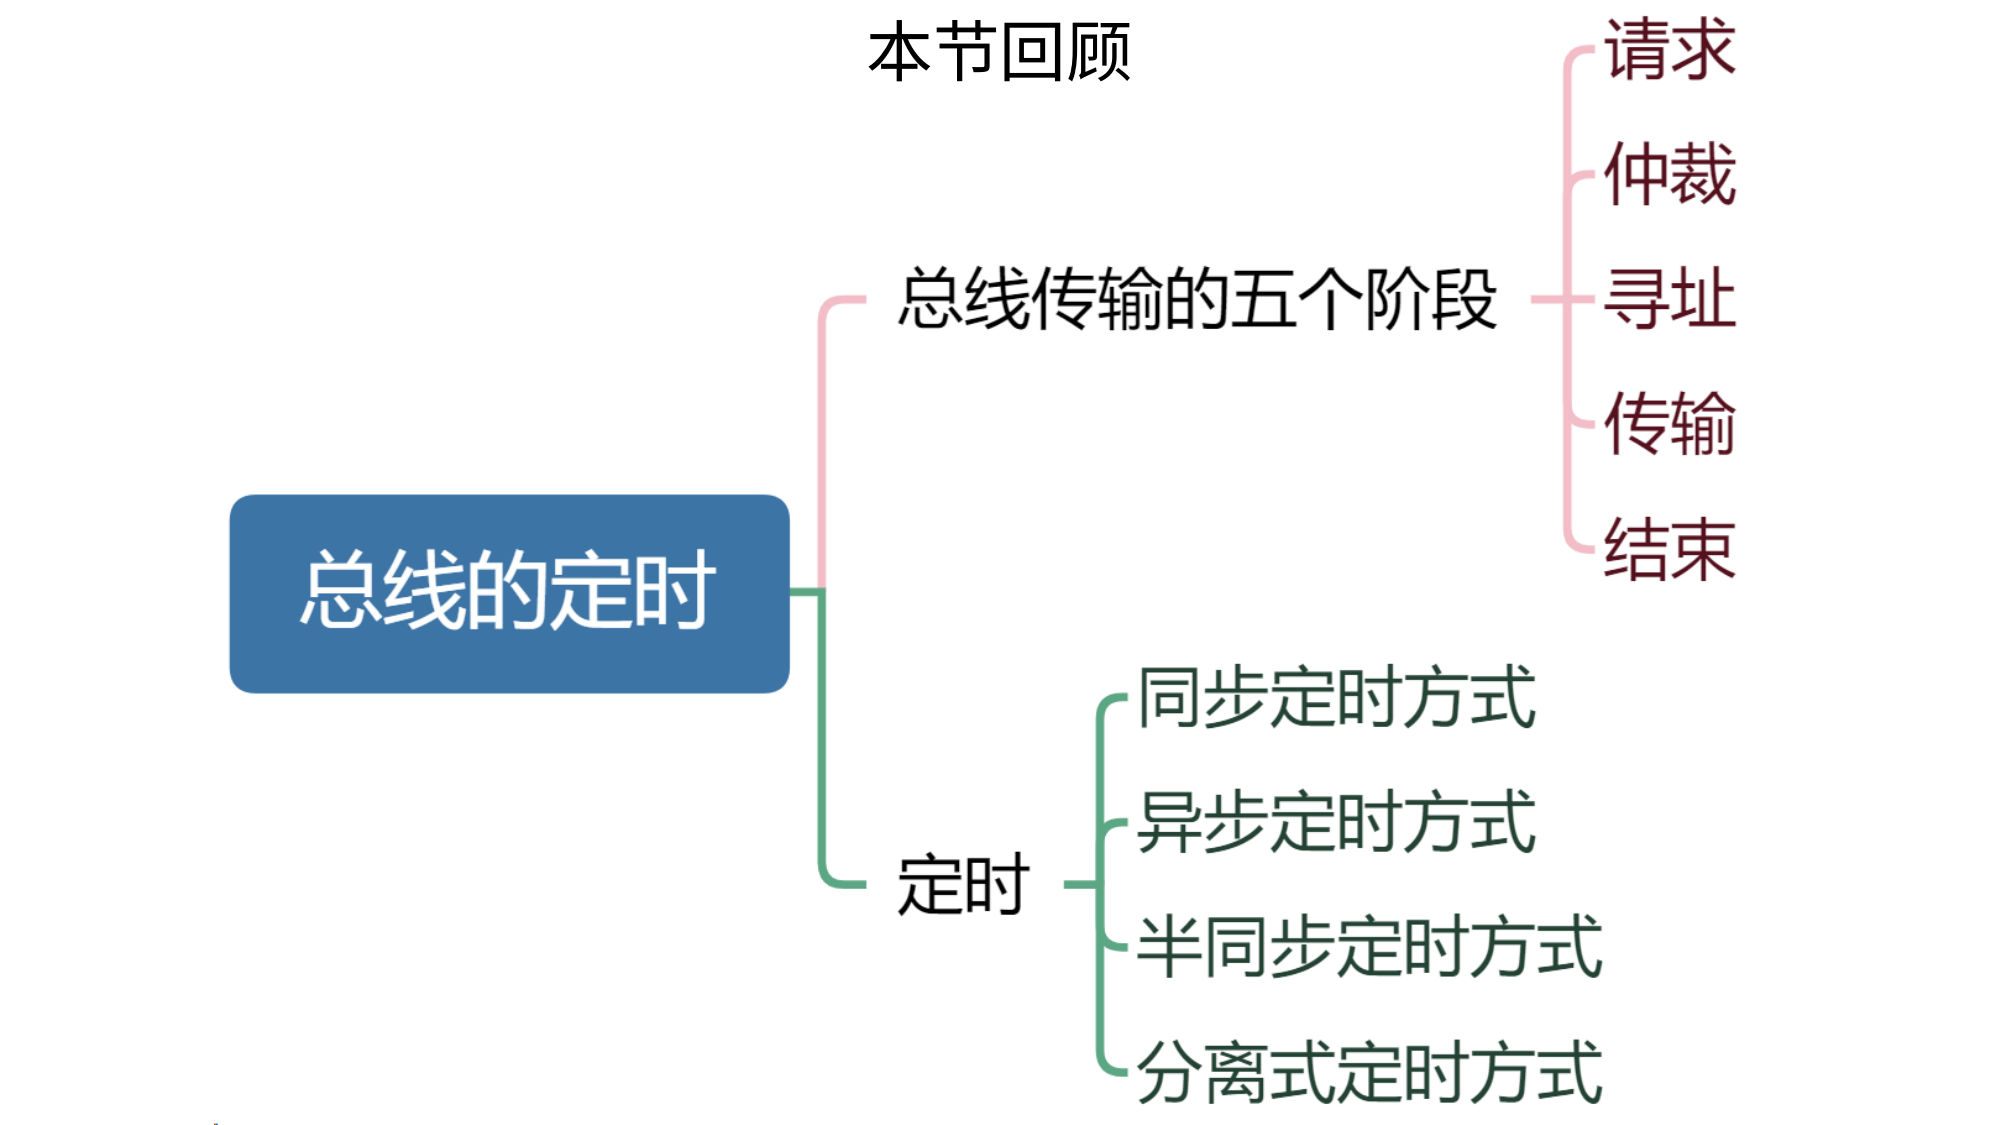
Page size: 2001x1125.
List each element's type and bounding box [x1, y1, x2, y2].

picture [214, 0, 1786, 1125]
